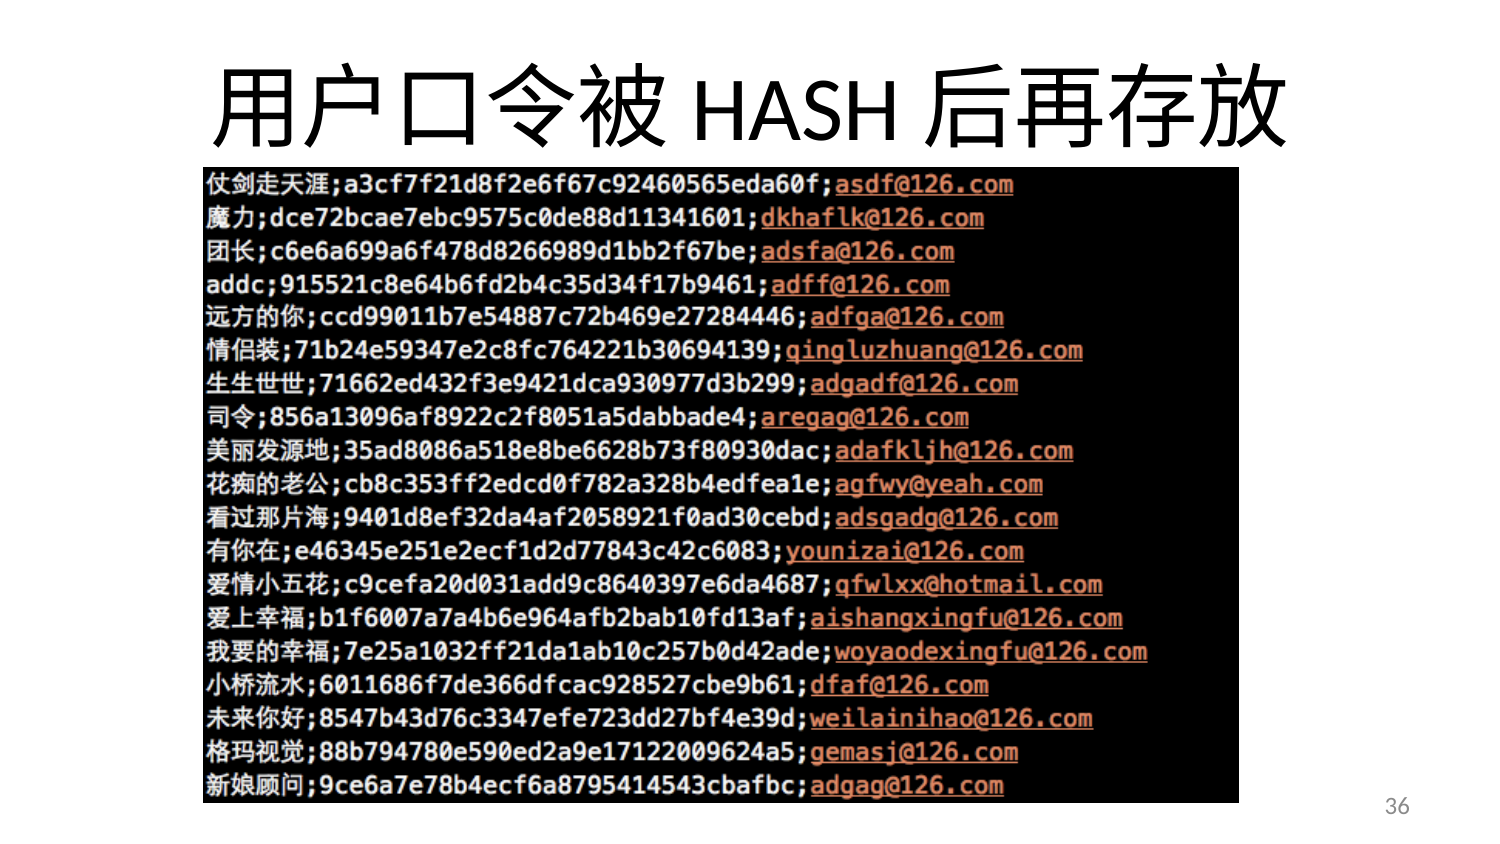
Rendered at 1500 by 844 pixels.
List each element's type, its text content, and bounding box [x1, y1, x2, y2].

picture [203, 167, 1239, 803]
title 用户口令被HASH后再存放 [75, 33, 1425, 175]
slide_number 36 [1074, 782, 1425, 827]
